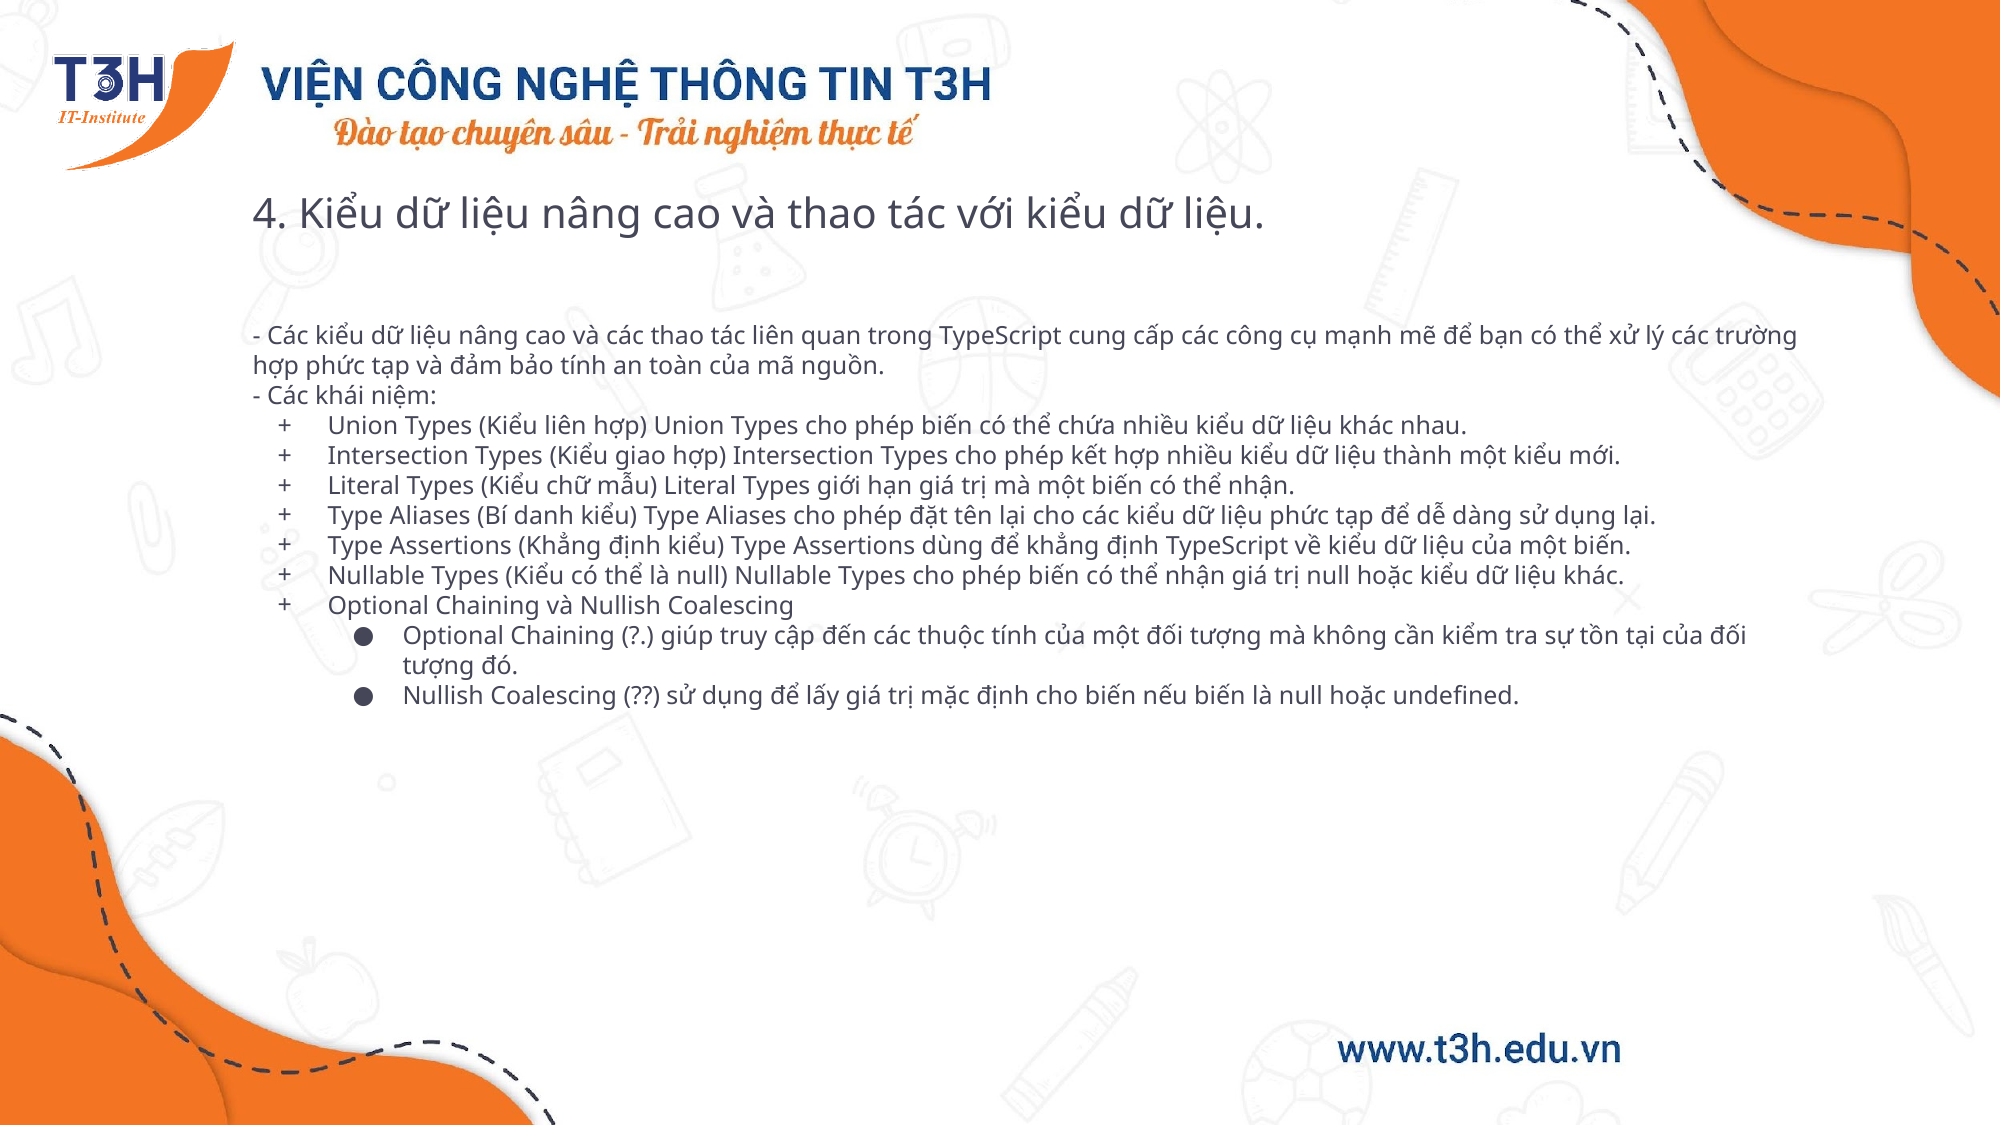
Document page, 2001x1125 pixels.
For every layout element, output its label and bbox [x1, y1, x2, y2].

picture [0, 0, 2000, 1125]
text_box [351, 257, 484, 376]
